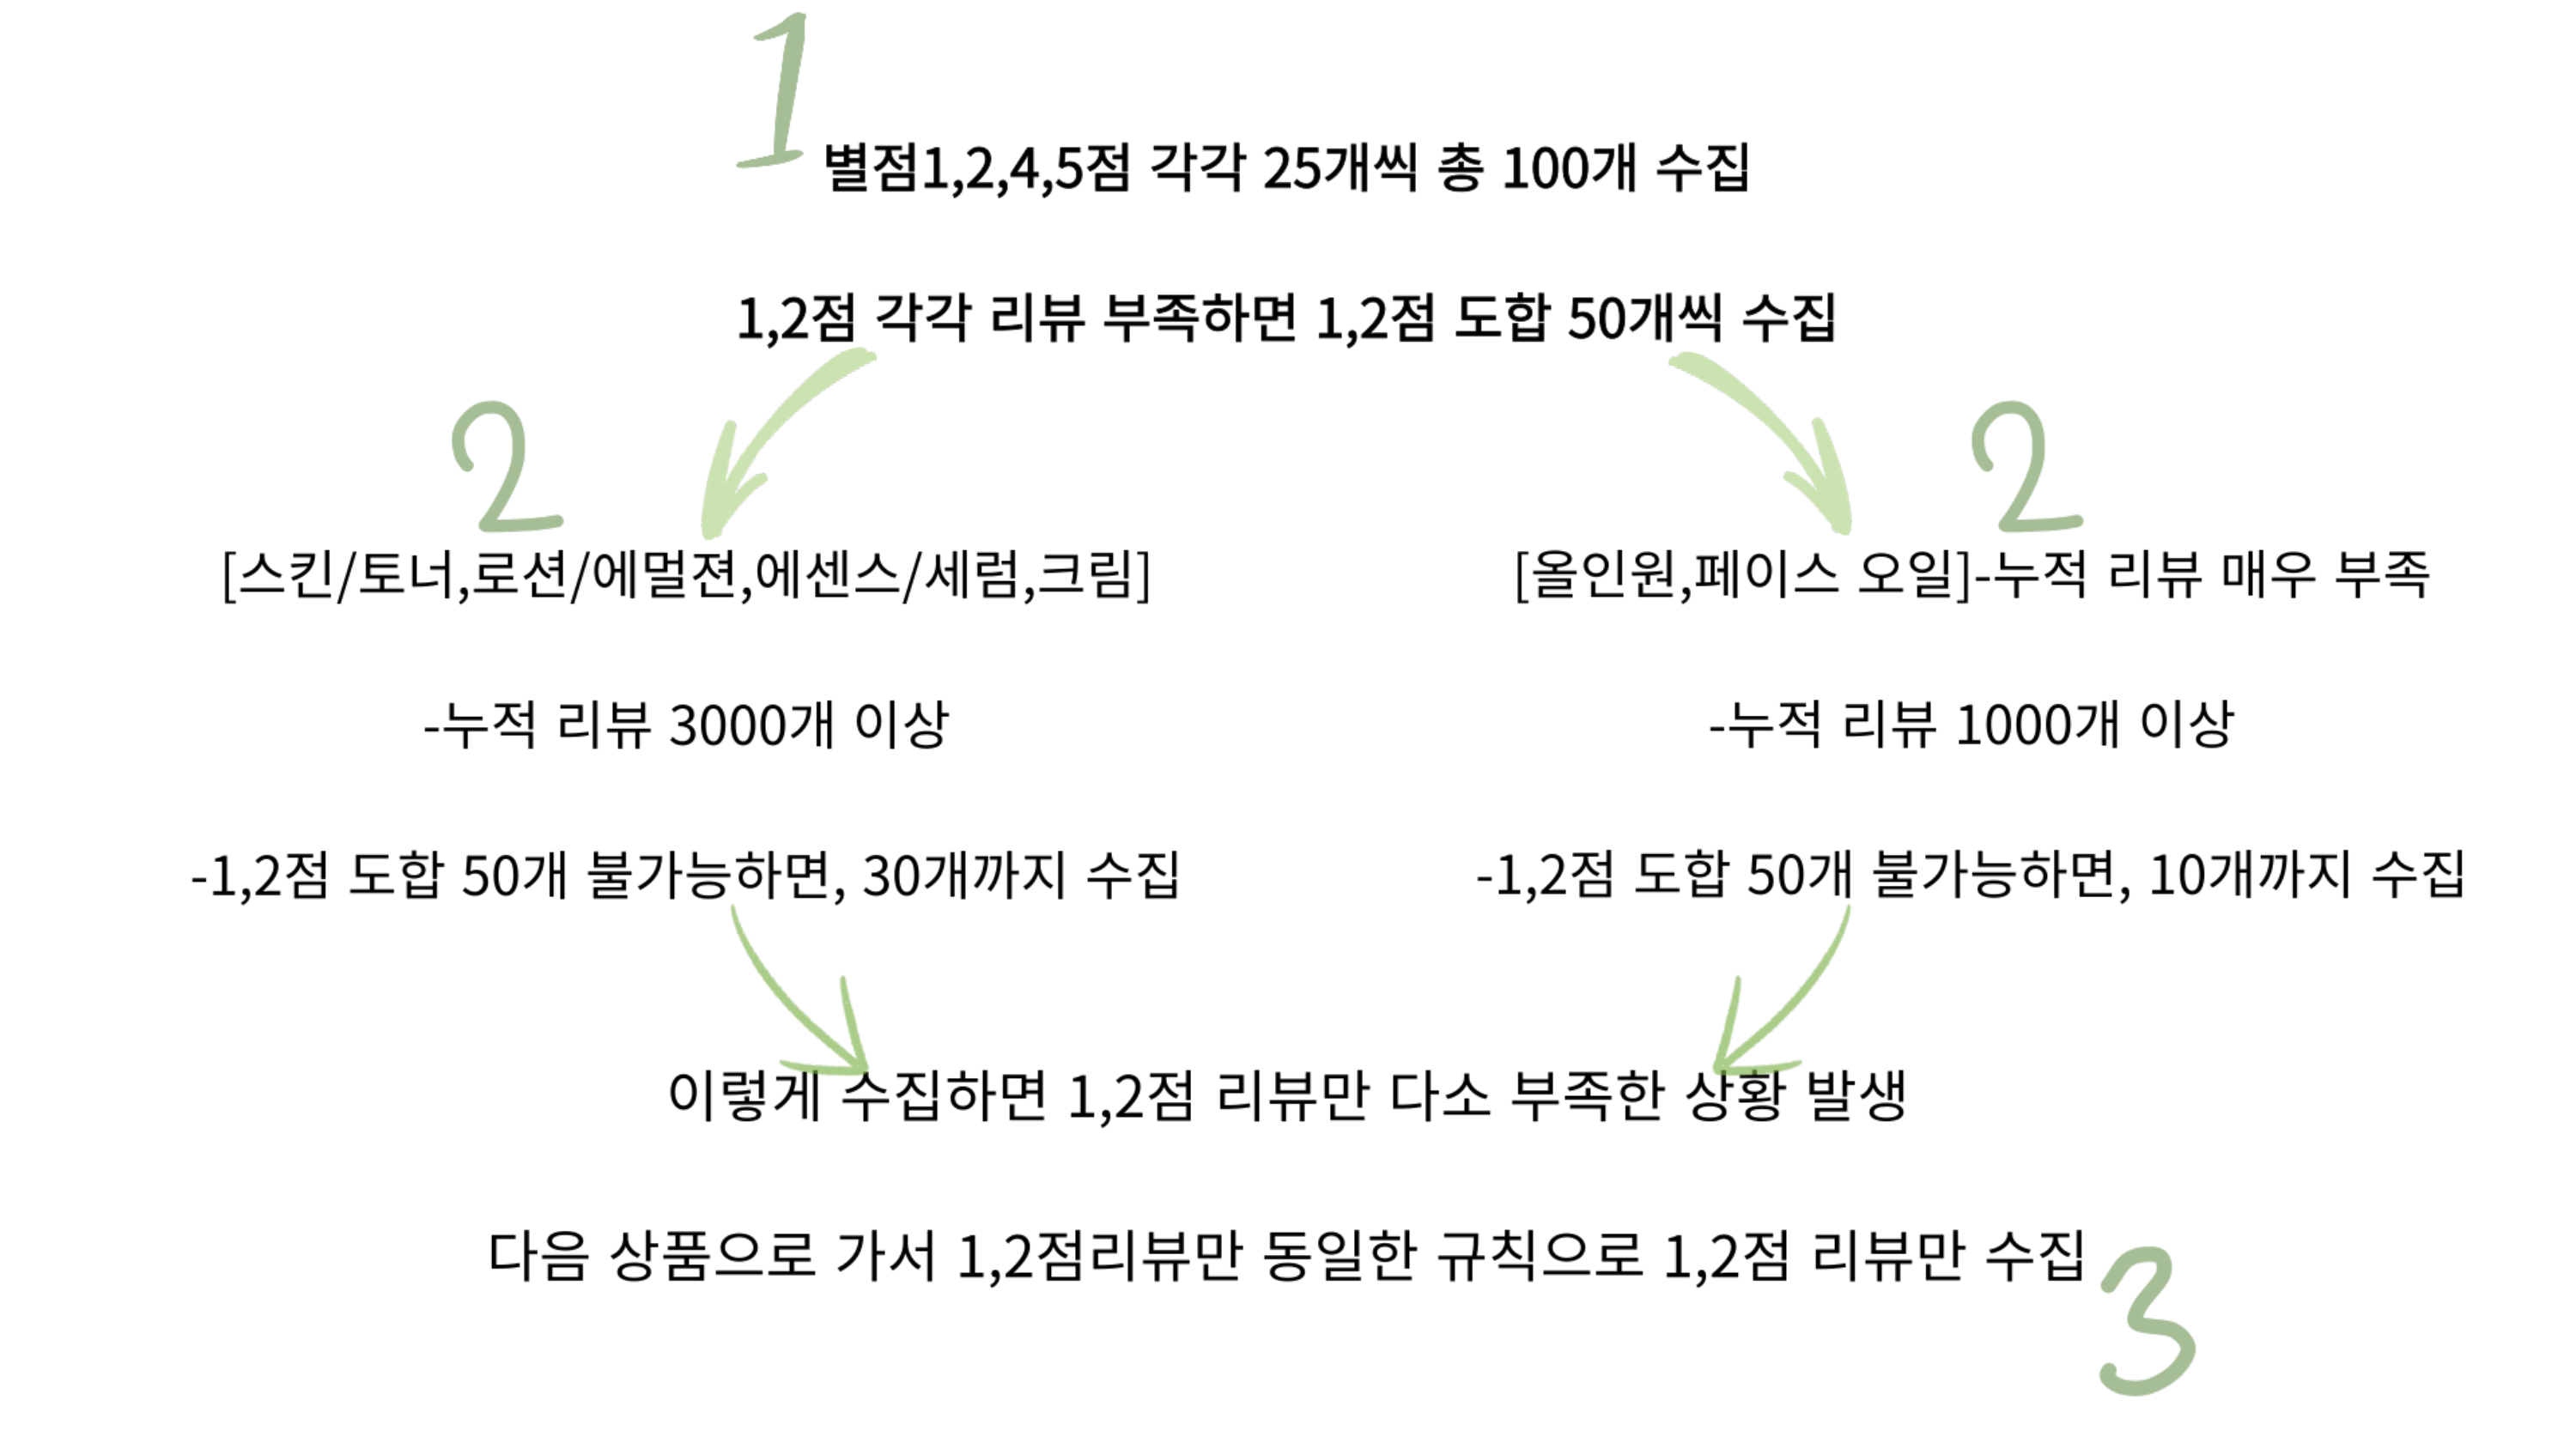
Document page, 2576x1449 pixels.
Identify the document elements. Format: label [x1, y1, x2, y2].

text_box [1684, 336, 1837, 549]
text_box [2047, 1201, 2240, 1449]
text_box [376, 320, 680, 624]
text_box [713, 336, 865, 549]
picture [0, 110, 2576, 973]
text_box [1612, 854, 1902, 1133]
text_box [686, 0, 865, 177]
text_box [1896, 320, 2200, 624]
text_box [678, 854, 969, 1133]
picture [244, 1034, 2255, 1352]
